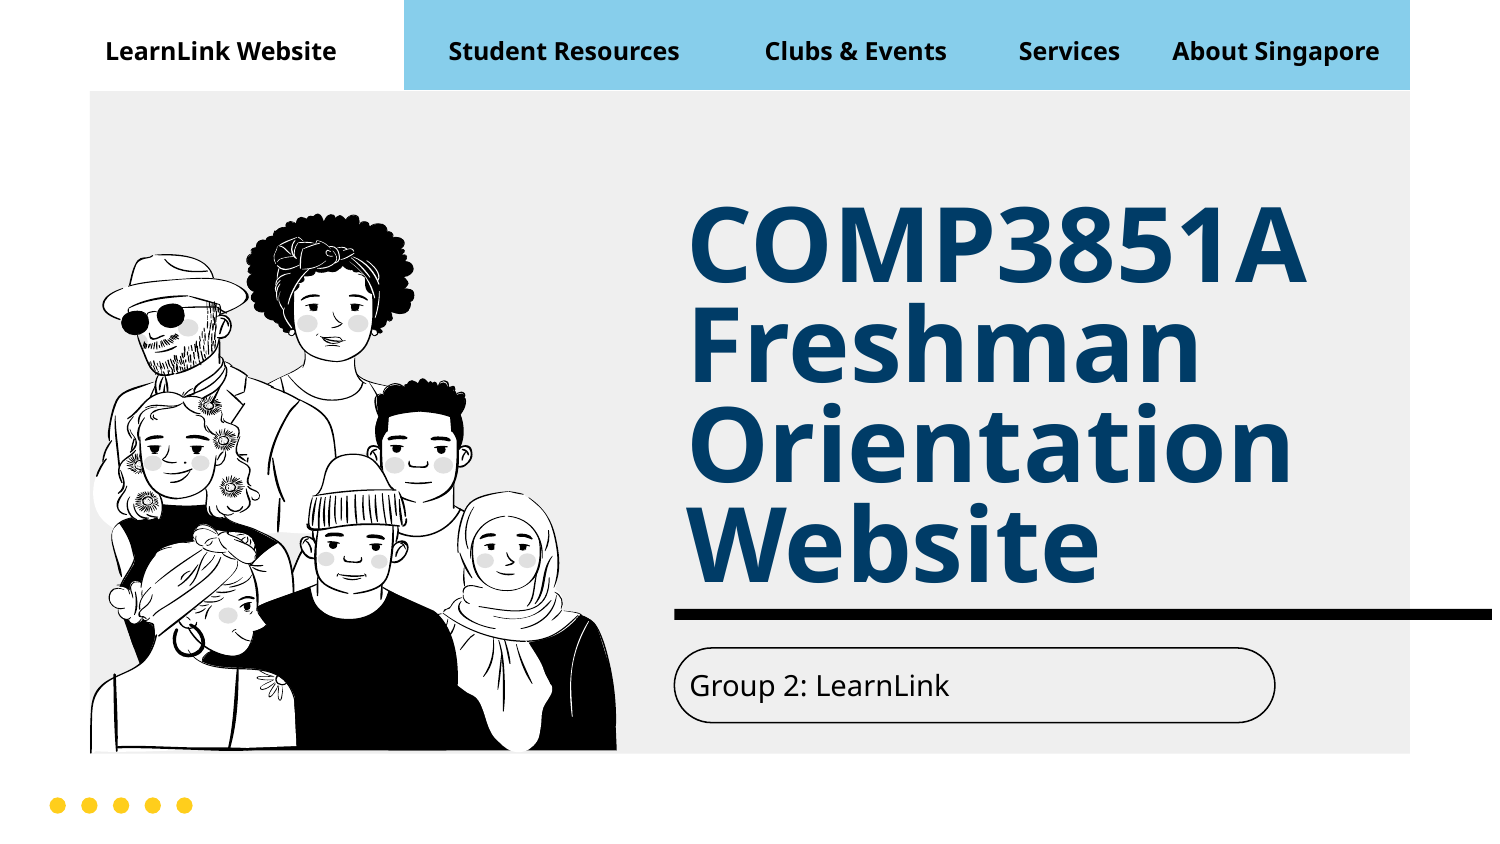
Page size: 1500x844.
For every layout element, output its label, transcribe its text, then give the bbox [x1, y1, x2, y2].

subtitle Clubs & Events [734, 34, 978, 67]
text_box [674, 608, 1492, 620]
subtitle LearnLink Website [90, 34, 387, 67]
subtitle Services [996, 34, 1143, 67]
subtitle Group 2: LearnLink [674, 659, 1275, 712]
subtitle About Singapore [1143, 34, 1410, 67]
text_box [89, 213, 617, 754]
text_box [404, 0, 1410, 90]
title COMP3851A Freshman Orientation Website [671, 187, 1489, 648]
text_box [685, 712, 1264, 723]
subtitle Student Resources [404, 34, 725, 67]
text_box [685, 648, 1265, 659]
